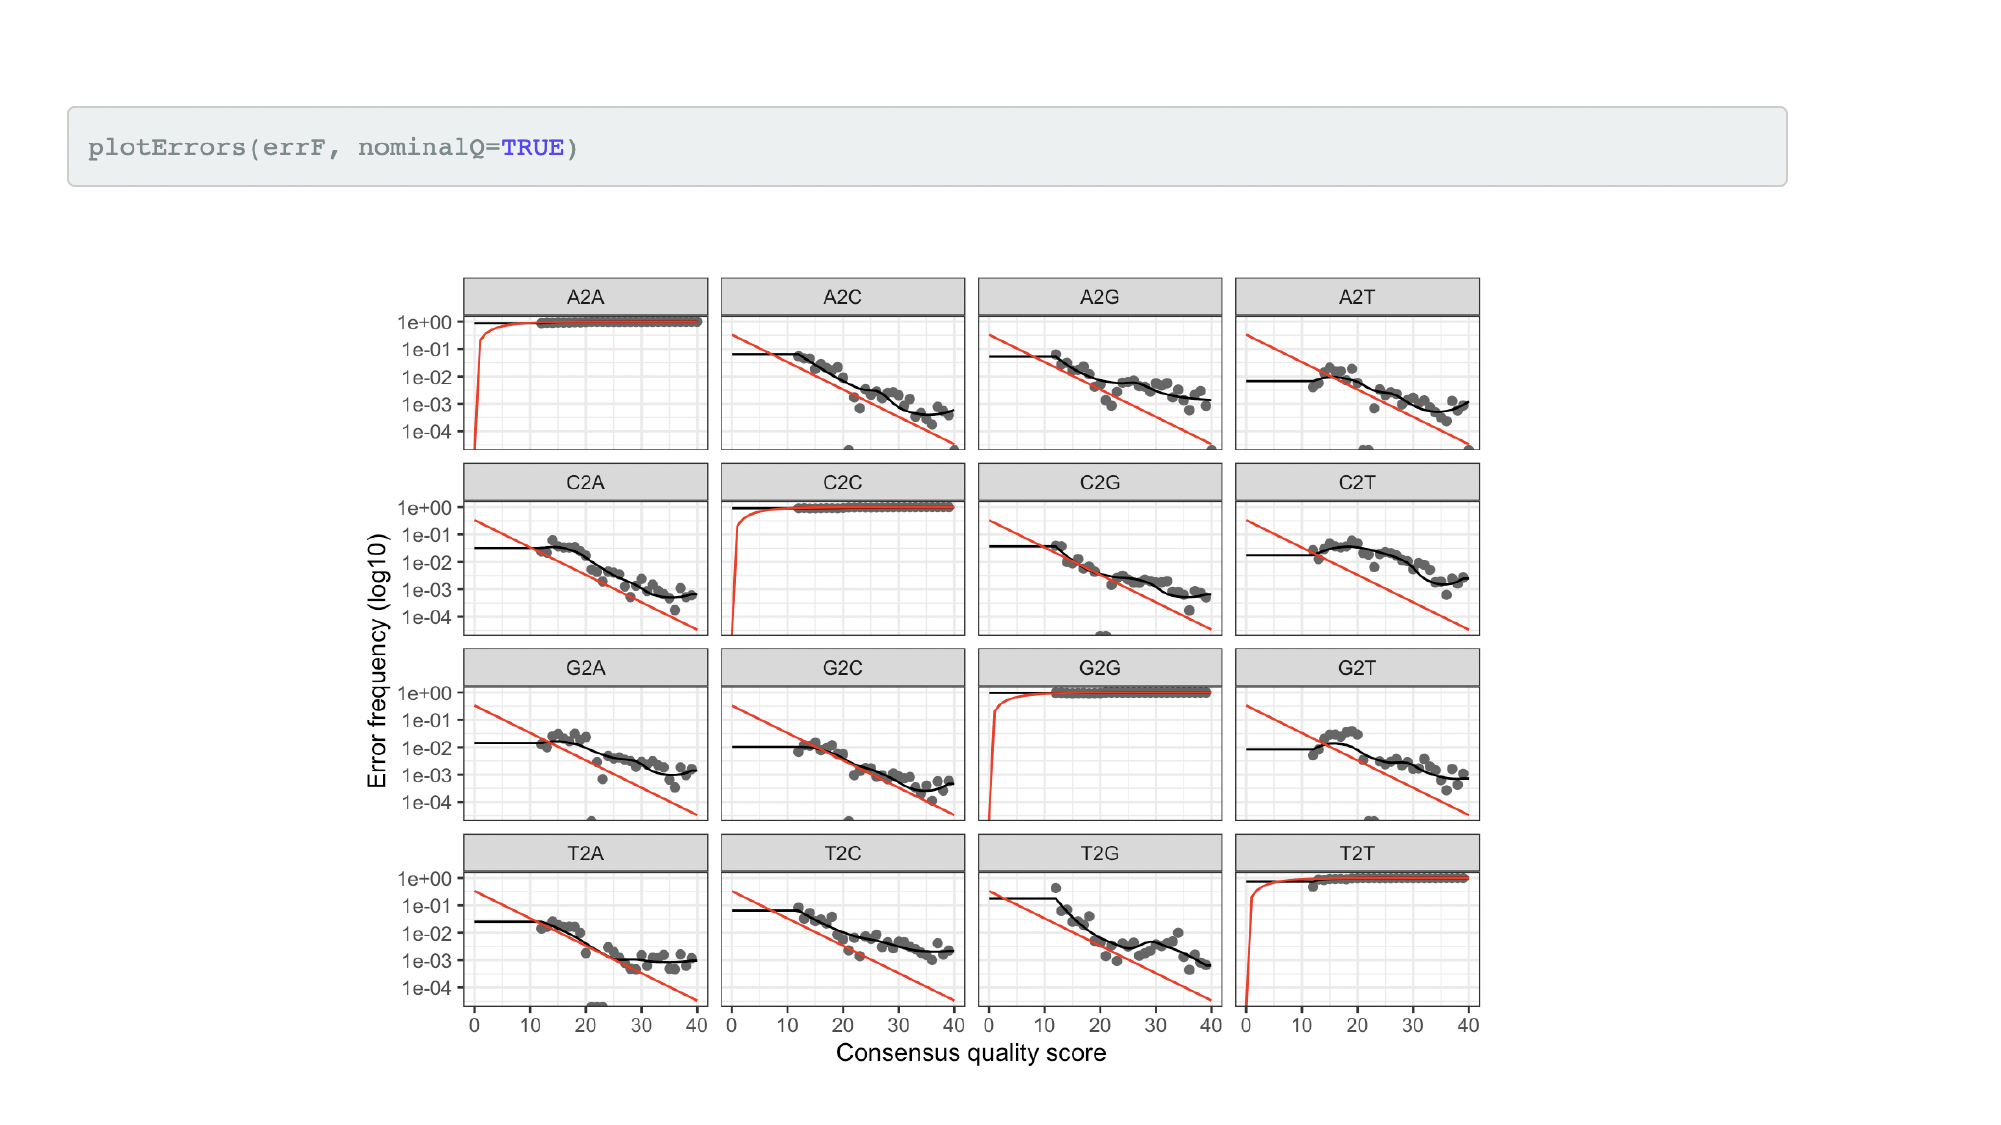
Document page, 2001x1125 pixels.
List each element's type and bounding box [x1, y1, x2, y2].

list [342, 251, 1513, 1074]
picture [64, 99, 1790, 189]
